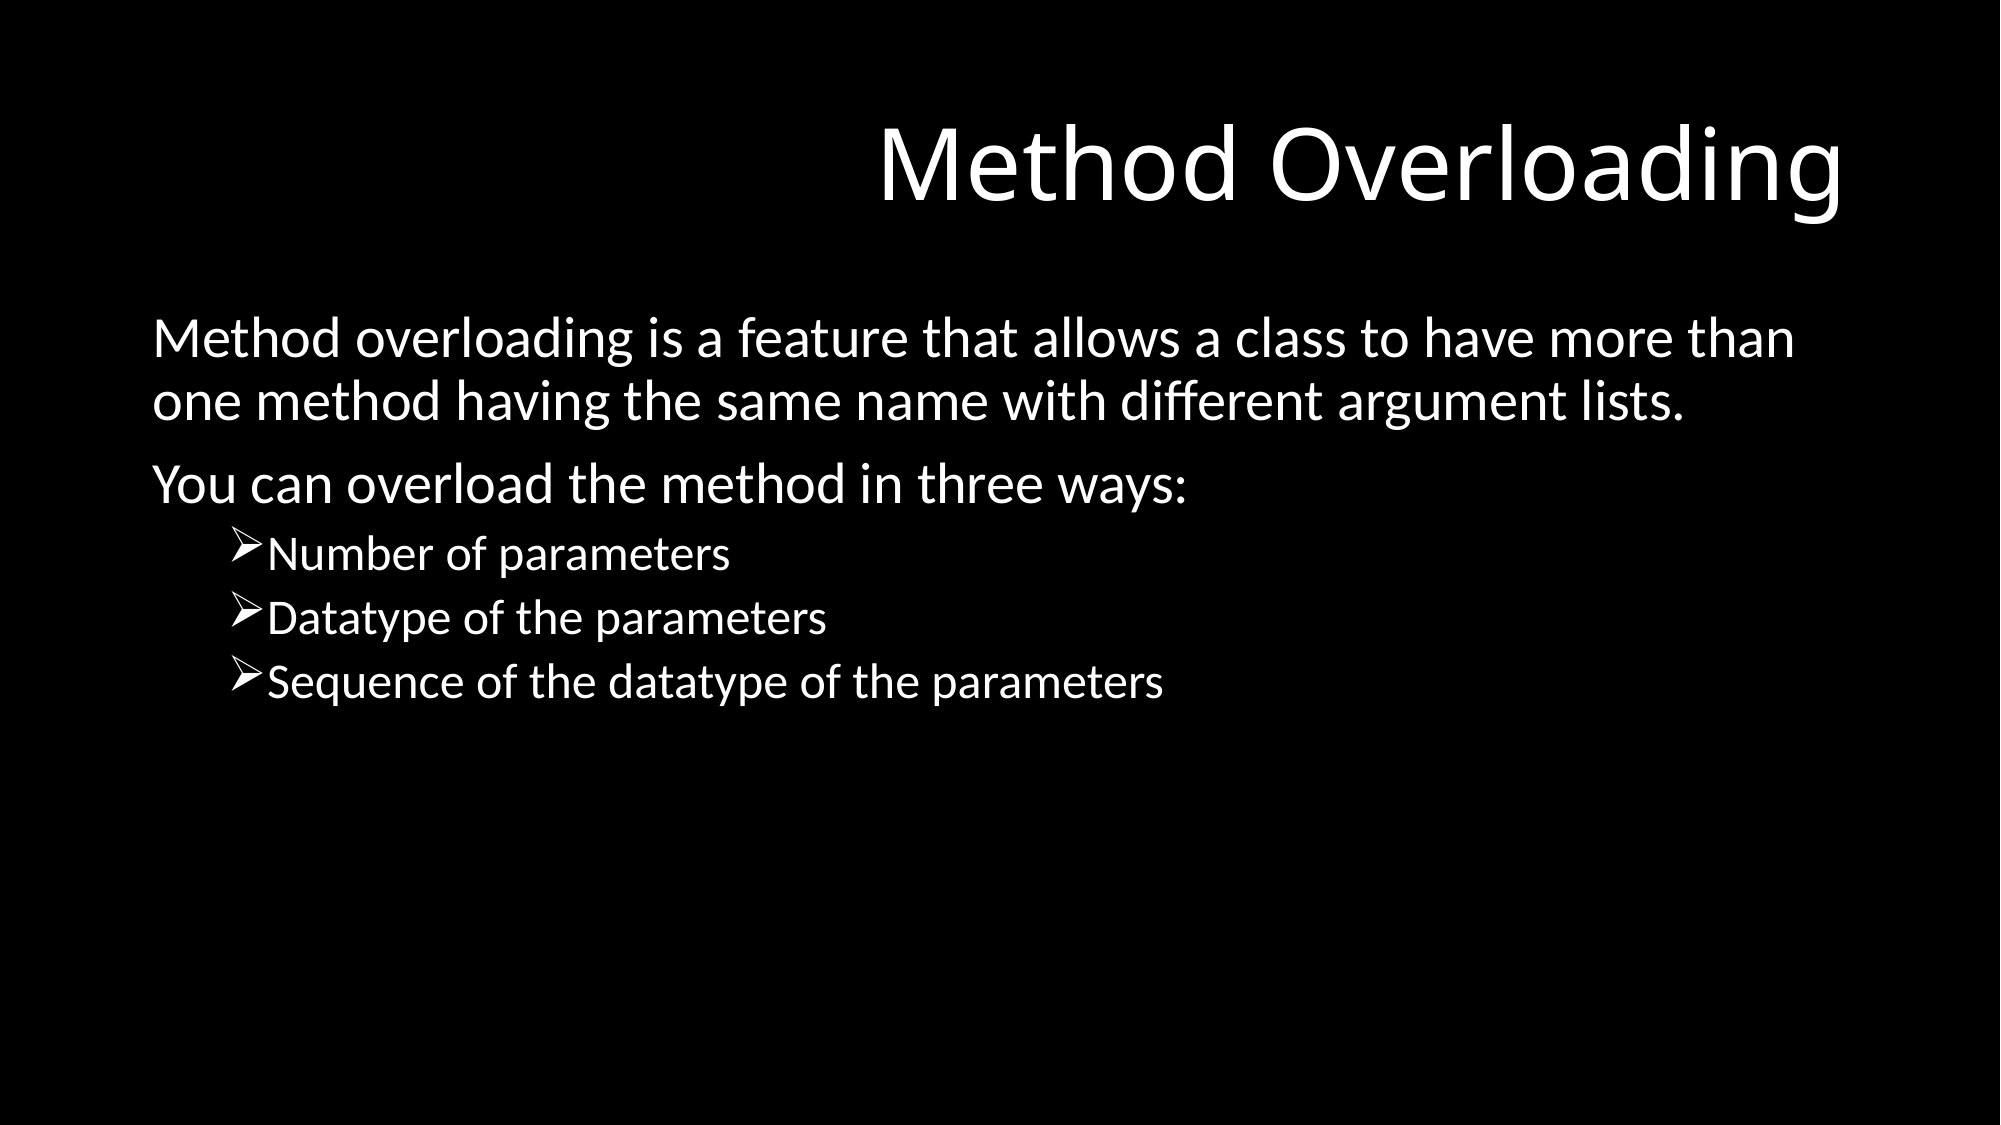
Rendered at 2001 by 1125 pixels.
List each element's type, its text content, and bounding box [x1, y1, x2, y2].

list Method overloading is a feature that allows a class to have more than one method having the same name with different argument lists. You can overload the method in three ways: Number of parameters Datatype of the parameters Sequence of the datatype of the parameters [137, 299, 1863, 1014]
title Method Overloading [137, 59, 1863, 278]
